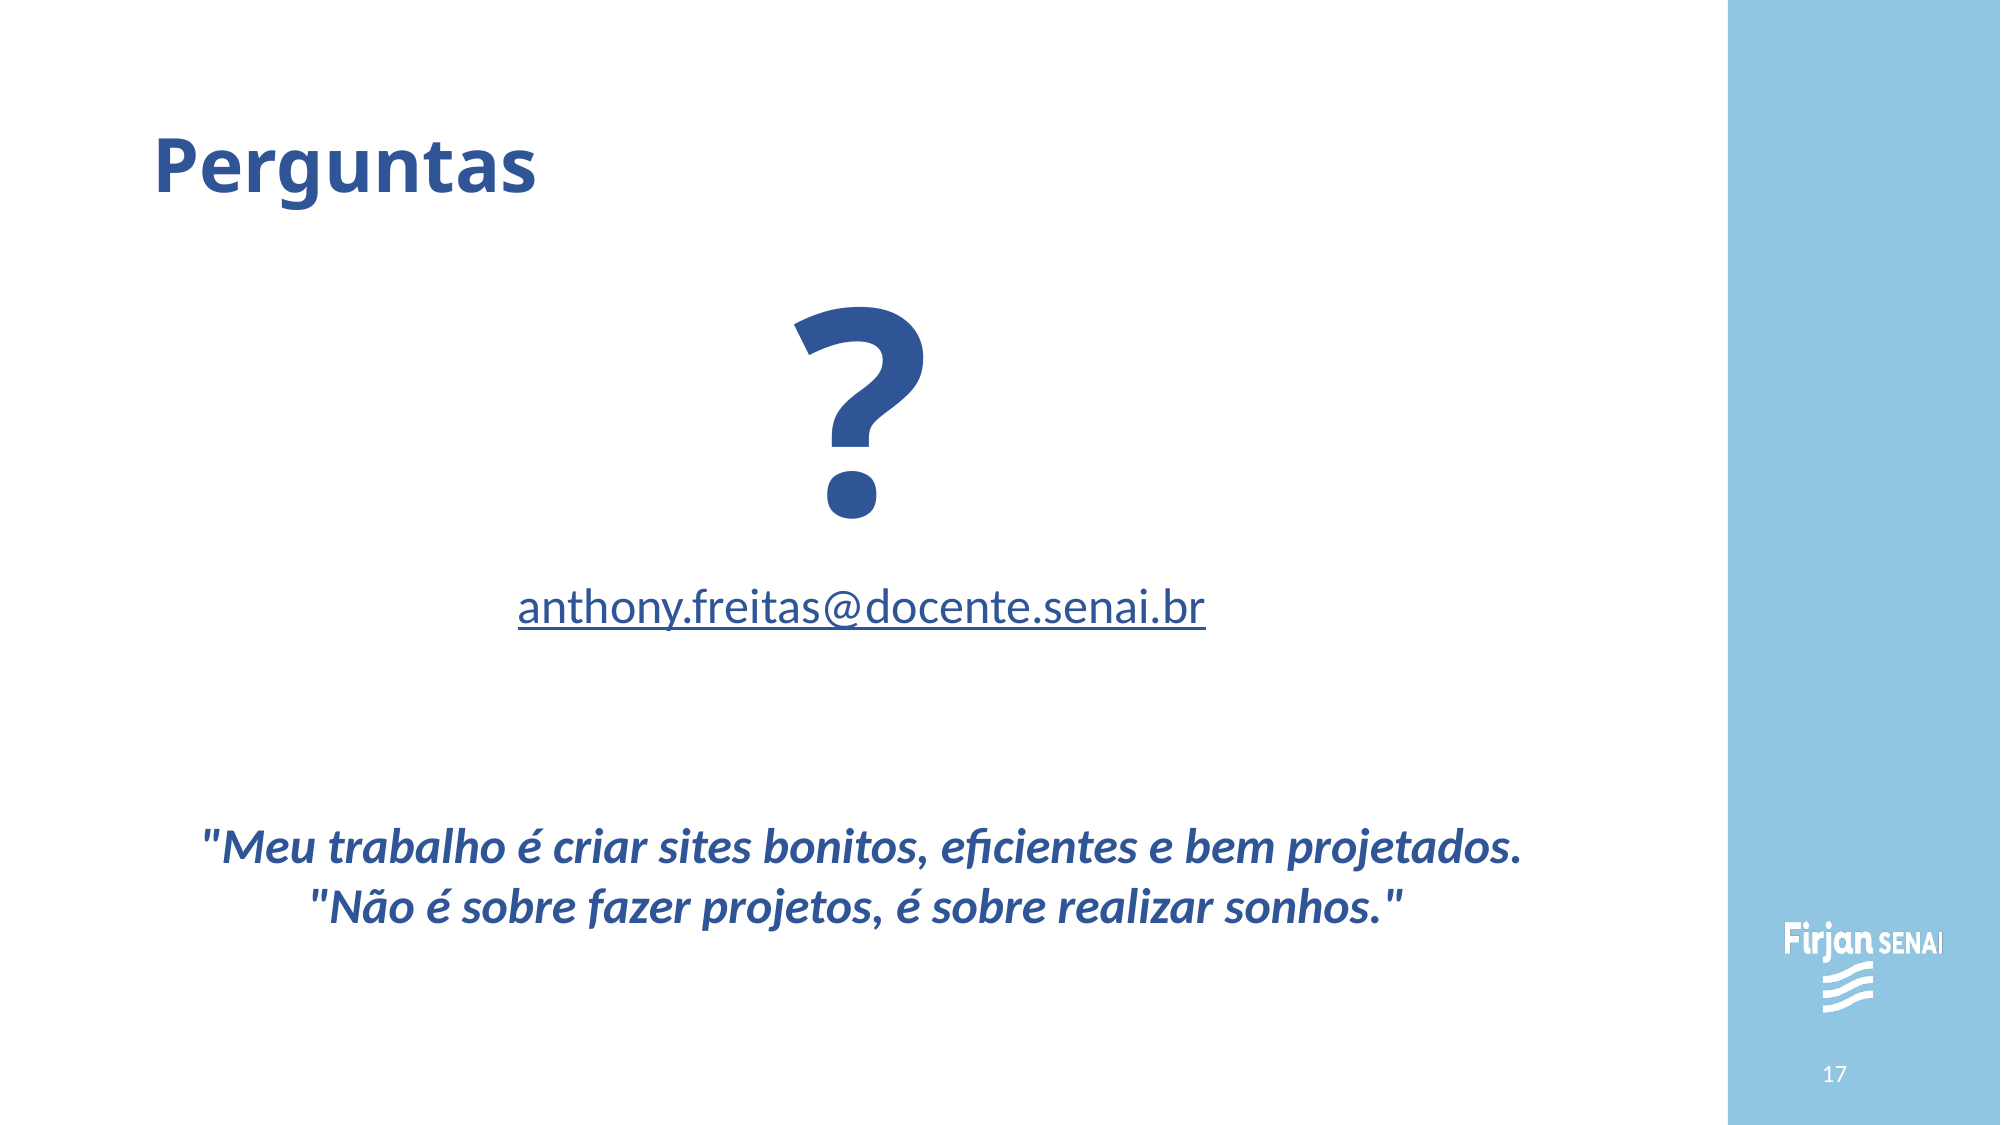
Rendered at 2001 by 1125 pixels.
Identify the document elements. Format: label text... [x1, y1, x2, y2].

picture [1780, 918, 1945, 1014]
title Perguntas [137, 59, 1728, 278]
text_box [1727, 0, 2000, 1125]
text_box ? anthony.freitas@docente.senai.br "Meu trabalho é criar sites bonitos, eficientes e bem projetados. "Não é sobre fazer projetos, é sobre realizar sonhos." [39, 220, 1685, 1001]
slide_number 17 [1412, 1042, 1863, 1103]
